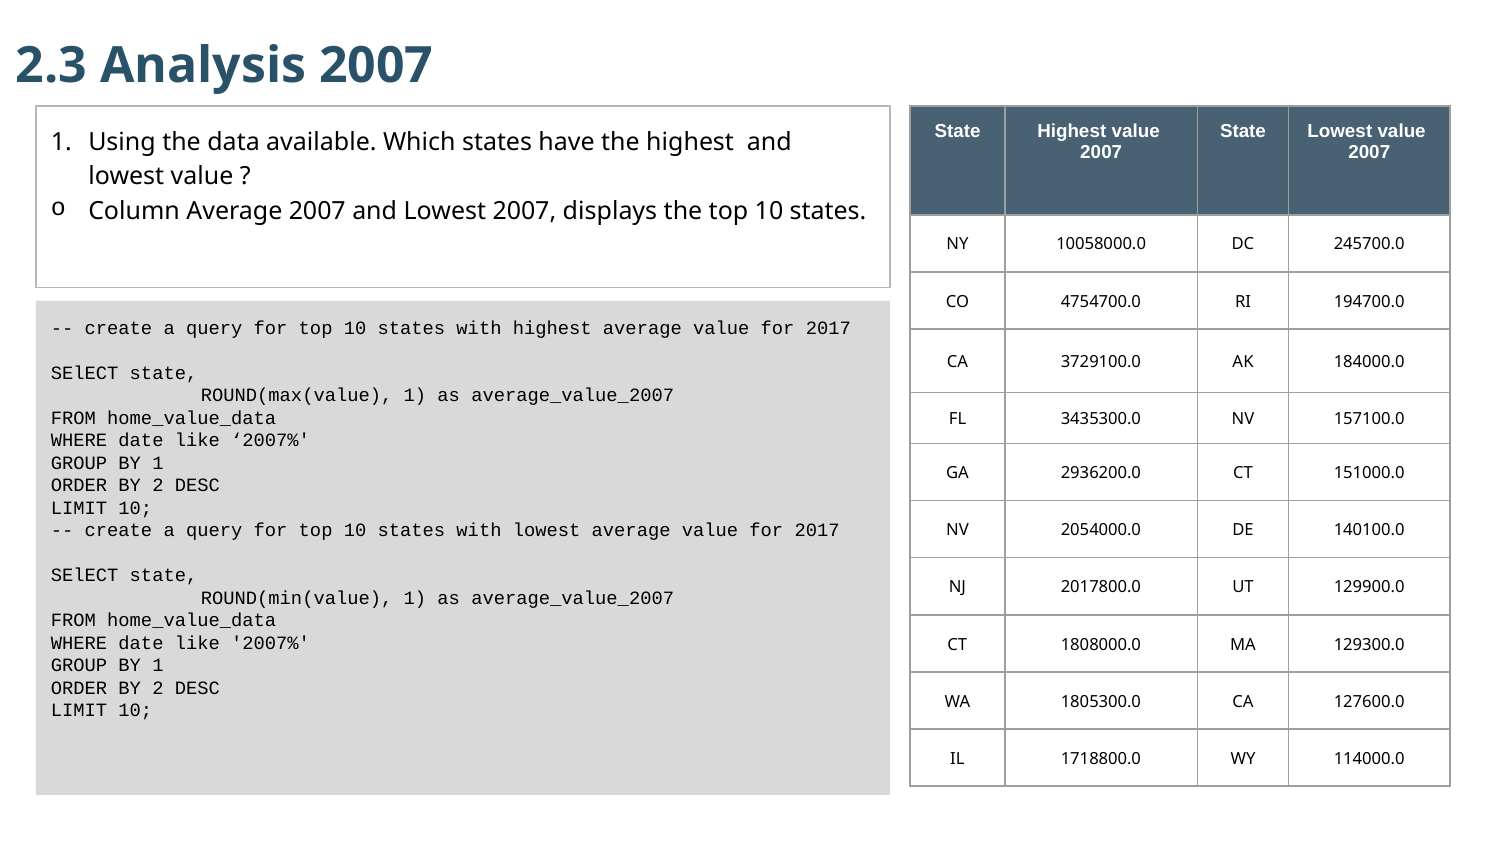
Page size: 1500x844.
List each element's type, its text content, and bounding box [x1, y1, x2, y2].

table_cell MA [1198, 616, 1288, 671]
table_cell NJ [911, 558, 1004, 614]
table_cell AK [1198, 330, 1288, 392]
text_box 2.3 Analysis 2007 [0, 0, 1399, 108]
table_cell DC [1198, 216, 1288, 271]
table_cell NV [911, 501, 1004, 557]
table_cell 194700.0 [1289, 273, 1449, 328]
table_cell FL [911, 393, 1004, 443]
table_cell CT [911, 616, 1004, 671]
table_header State [1198, 107, 1288, 214]
table_cell 129300.0 [1289, 616, 1449, 671]
table_cell DE [1198, 501, 1288, 557]
table_cell 3729100.0 [1006, 330, 1197, 392]
table_header State [911, 107, 1004, 214]
text_box -- create a query for top 10 states with highest average value for 2017 SElECT state, ROUND(max(value), 1) as average_value_2007 FROM home_value_data WHERE date like ‘2007%' GROUP BY 1 ORDER BY 2 DESC LIMIT 10; -- create a query for top 10 states with lowest average value for 2017 SElECT state, ROUND(min(value), 1) as average_value_2007 FROM home_value_data WHERE date like '2007%' GROUP BY 1 ORDER BY 2 DESC LIMIT 10; [35, 300, 890, 795]
table_cell 245700.0 [1289, 216, 1449, 271]
table_cell NY [911, 216, 1004, 271]
table_cell 157100.0 [1289, 393, 1449, 443]
table_cell 1805300.0 [1006, 673, 1197, 728]
table_cell 1808000.0 [1006, 616, 1197, 671]
table_cell 3435300.0 [1006, 393, 1197, 443]
table_cell 114000.0 [1289, 730, 1449, 785]
table_cell WA [911, 673, 1004, 728]
table_cell 151000.0 [1289, 444, 1449, 500]
table_cell 2054000.0 [1006, 501, 1197, 557]
table_cell 2017800.0 [1006, 558, 1197, 614]
table_cell IL [911, 730, 1004, 785]
table_cell WY [1198, 730, 1288, 785]
table_cell UT [1198, 558, 1288, 614]
table_header Highest value 2007 [1006, 107, 1197, 214]
table_cell CO [911, 273, 1004, 328]
table_cell 4754700.0 [1006, 273, 1197, 328]
table_cell NV [1198, 393, 1288, 443]
text_box Using the data available. Which states have the highest and lowest value ? Column Average 2007 and Lowest 2007, displays the top 10 states. [35, 105, 890, 288]
table_cell 127600.0 [1289, 673, 1449, 728]
table_cell 140100.0 [1289, 501, 1449, 557]
table_cell 184000.0 [1289, 330, 1449, 392]
table_cell CT [1198, 444, 1288, 500]
table_cell 10058000.0 [1006, 216, 1197, 271]
table_cell GA [911, 444, 1004, 500]
table_header Lowest value 2007 [1289, 107, 1449, 214]
table_cell 129900.0 [1289, 558, 1449, 614]
table_cell CA [911, 330, 1004, 392]
table_cell 1718800.0 [1006, 730, 1197, 785]
table_cell 2936200.0 [1006, 444, 1197, 500]
table_cell CA [1198, 673, 1288, 728]
table_cell RI [1198, 273, 1288, 328]
